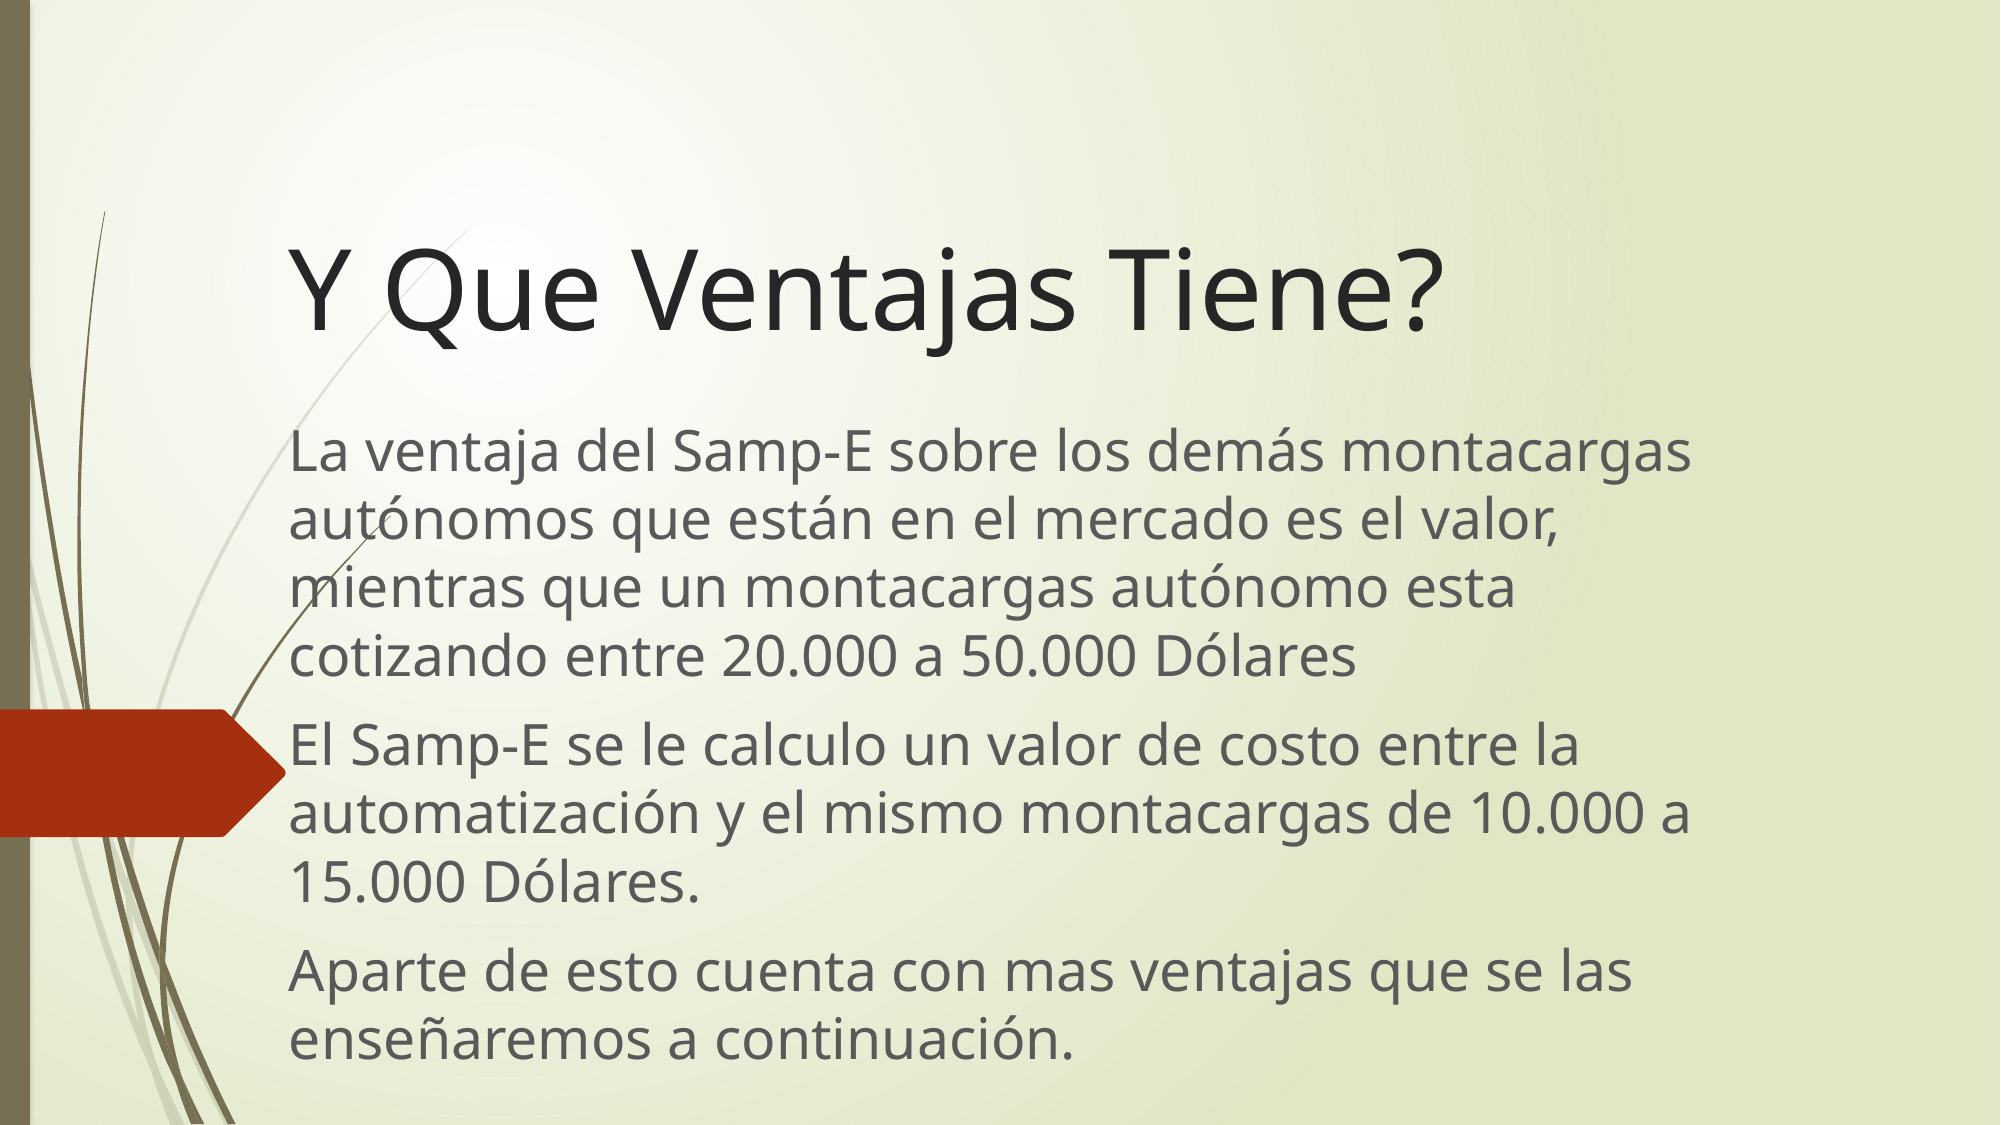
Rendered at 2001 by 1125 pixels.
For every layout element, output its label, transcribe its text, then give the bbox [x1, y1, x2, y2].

subtitle La ventaja del Samp-E sobre los demás montacargas autónomos que están en el mercado es el valor, mientras que un montacargas autónomo esta cotizando entre 20.000 a 50.000 Dólares El Samp-E se le calculo un valor de costo entre la automatización y el mismo montacargas de 10.000 a 15.000 Dólares. Aparte de esto cuenta con mas ventajas que se las enseñaremos a continuación. [273, 406, 1774, 1083]
title Y Que Ventajas Tiene? [273, 181, 1774, 361]
